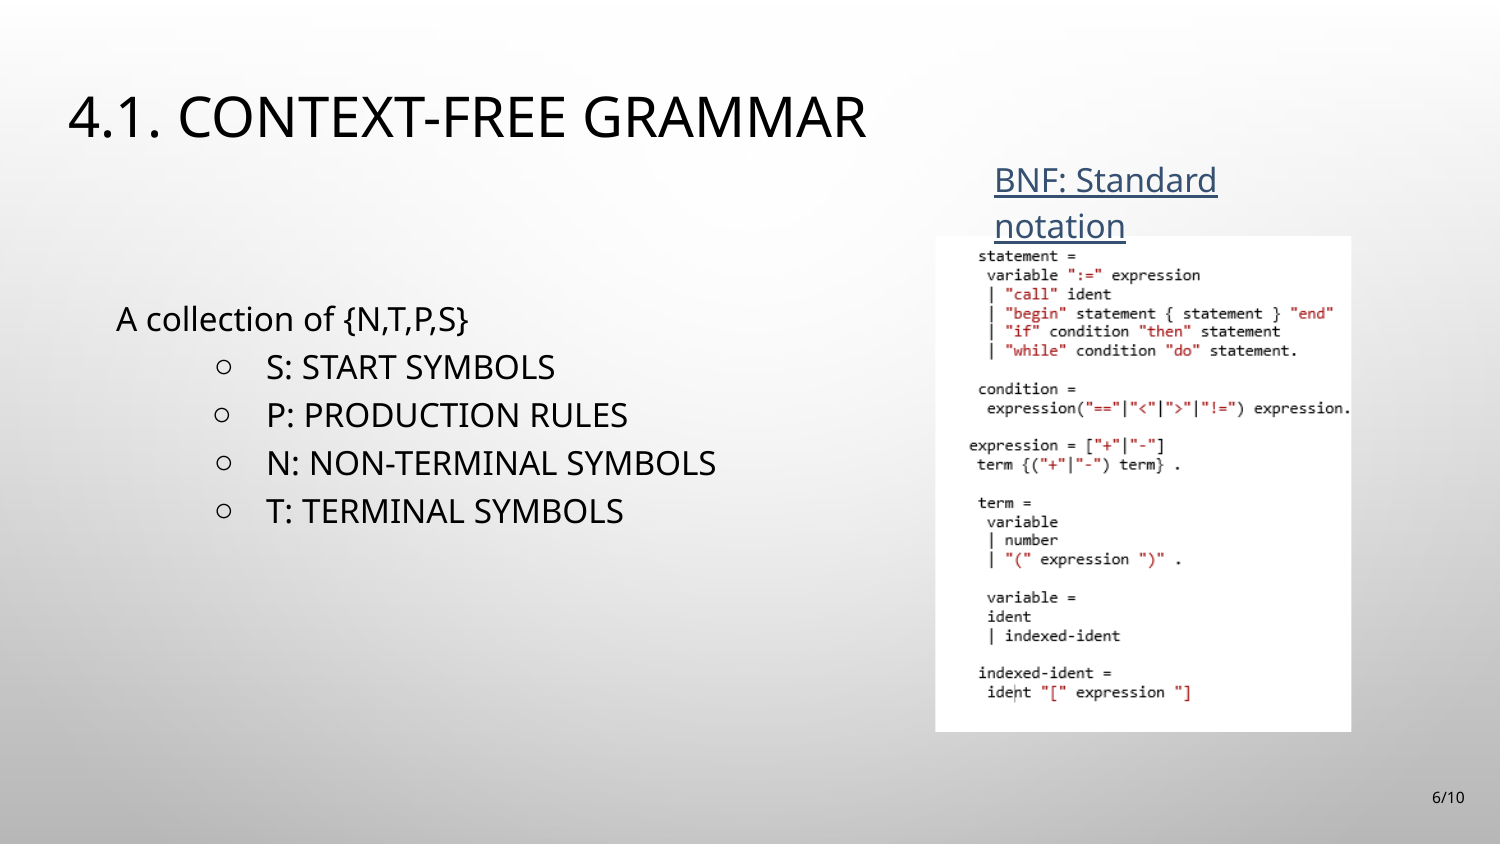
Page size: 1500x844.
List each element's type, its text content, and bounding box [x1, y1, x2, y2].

picture [0, 0, 1500, 844]
slide_number 6/10 [1389, 764, 1480, 830]
title 4.1. CONTEXT-FREE GRAMMAR [53, 74, 1451, 169]
text_box BNF: Standard notation [979, 138, 1363, 208]
list A collection of {N,T,P,S} S: START SYMBOLS P: PRODUCTION RULES N: NON-TERMINAL SYMBOLS T: TERMINAL SYMBOLS [101, 275, 738, 637]
